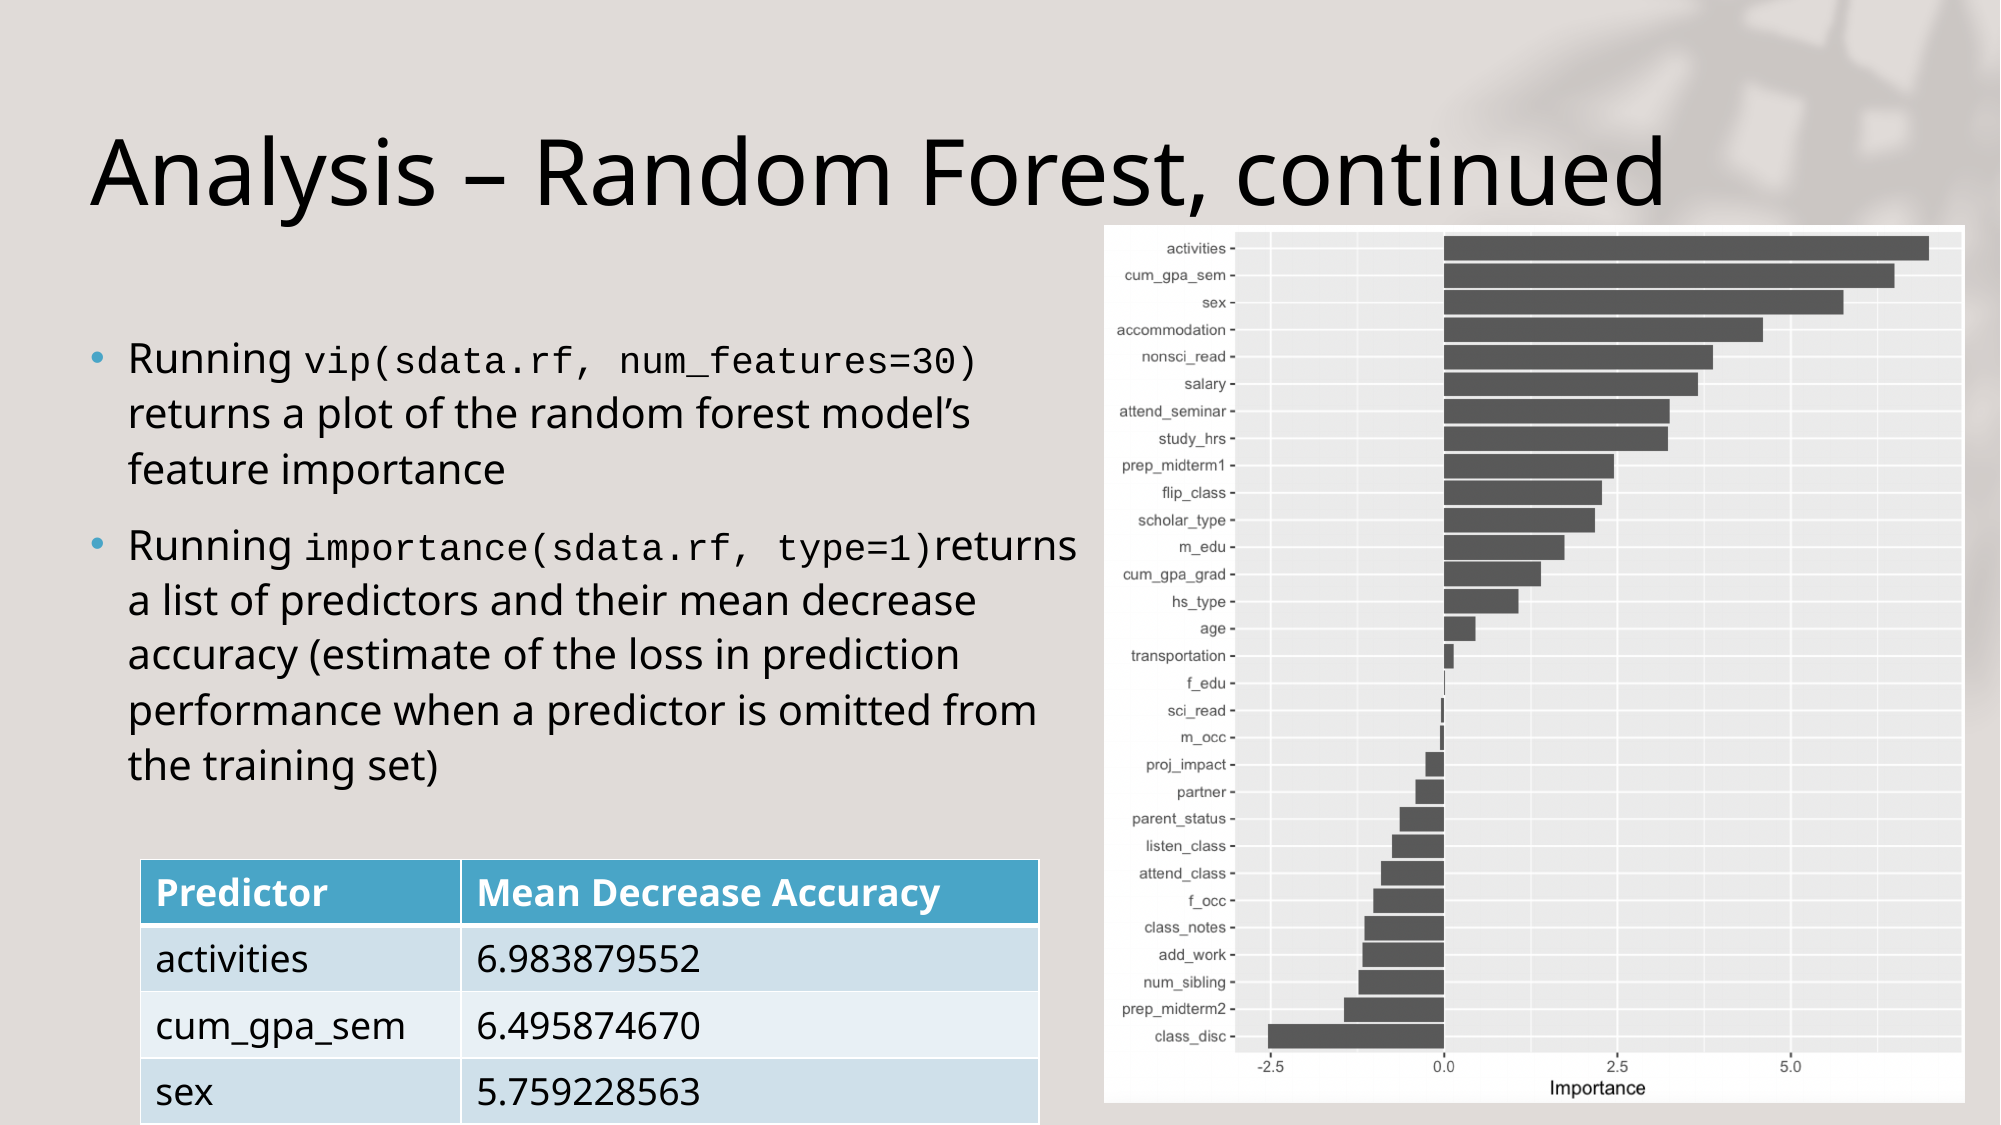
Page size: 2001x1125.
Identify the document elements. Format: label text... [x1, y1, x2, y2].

list Running vip(sdata.rf, num_features=30) returns a plot of the random forest model’s feature importance Running importance(sdata.rf, type=1)returns a list of predictors and their mean decrease accuracy (estimate of the loss in prediction performance when a predictor is omitted from the training set) [75, 319, 1104, 1009]
picture [1104, 225, 1965, 1103]
table_cell 6.983879552 [462, 928, 1038, 991]
title Analysis – Random Forest, continued [75, 60, 1965, 278]
table_cell 6.495874670 [462, 992, 1038, 1057]
table_cell activities [141, 928, 460, 991]
table_header Mean Decrease Accuracy [462, 860, 1038, 923]
table_cell cum_gpa_sem [141, 992, 460, 1057]
table_header Predictor [141, 860, 460, 923]
table_cell sex [141, 1059, 460, 1123]
table_cell 5.759228563 [462, 1059, 1038, 1123]
